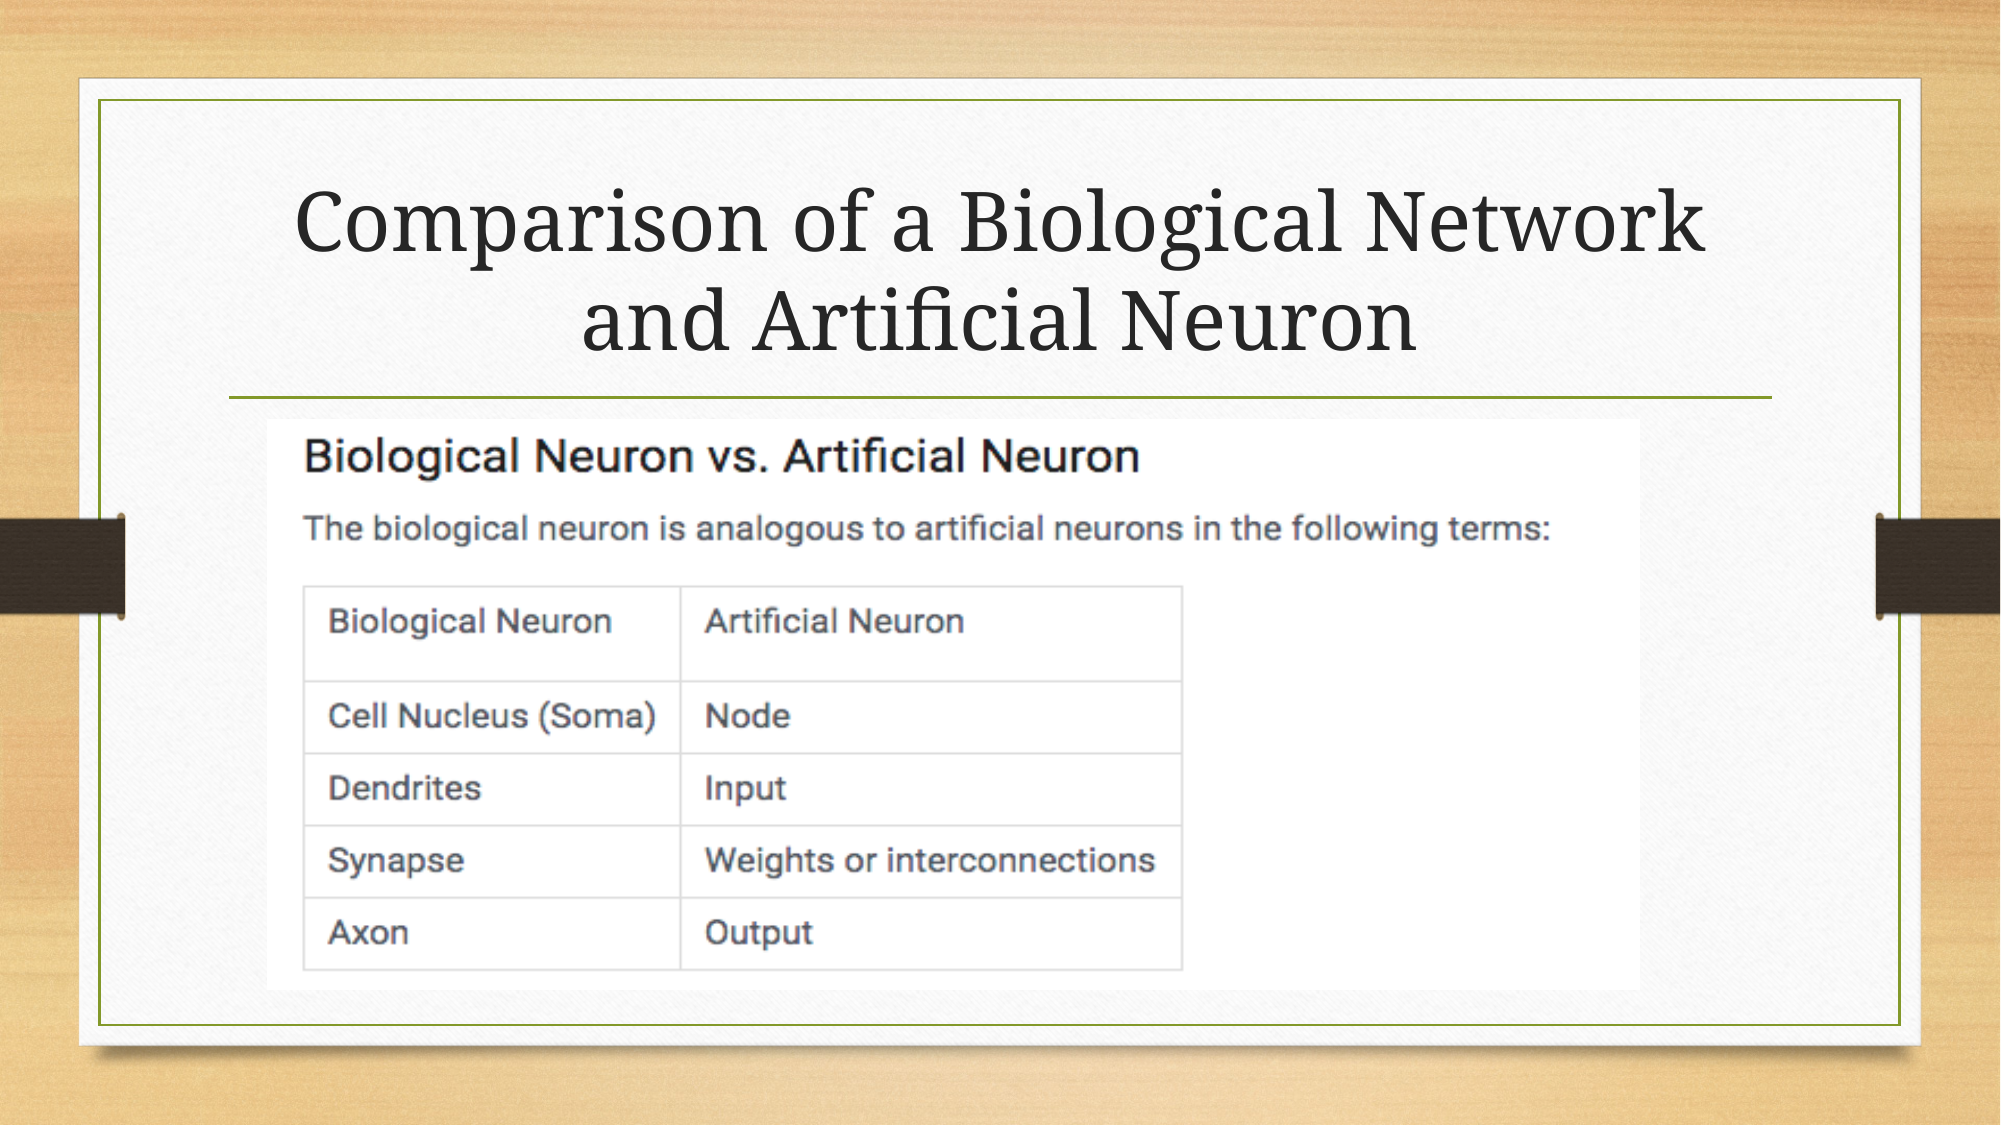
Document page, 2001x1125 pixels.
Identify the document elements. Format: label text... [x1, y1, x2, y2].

picture [0, 0, 2001, 1125]
title Comparison of a Biological Network and Artificial Neuron [212, 161, 1788, 375]
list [267, 419, 1640, 991]
